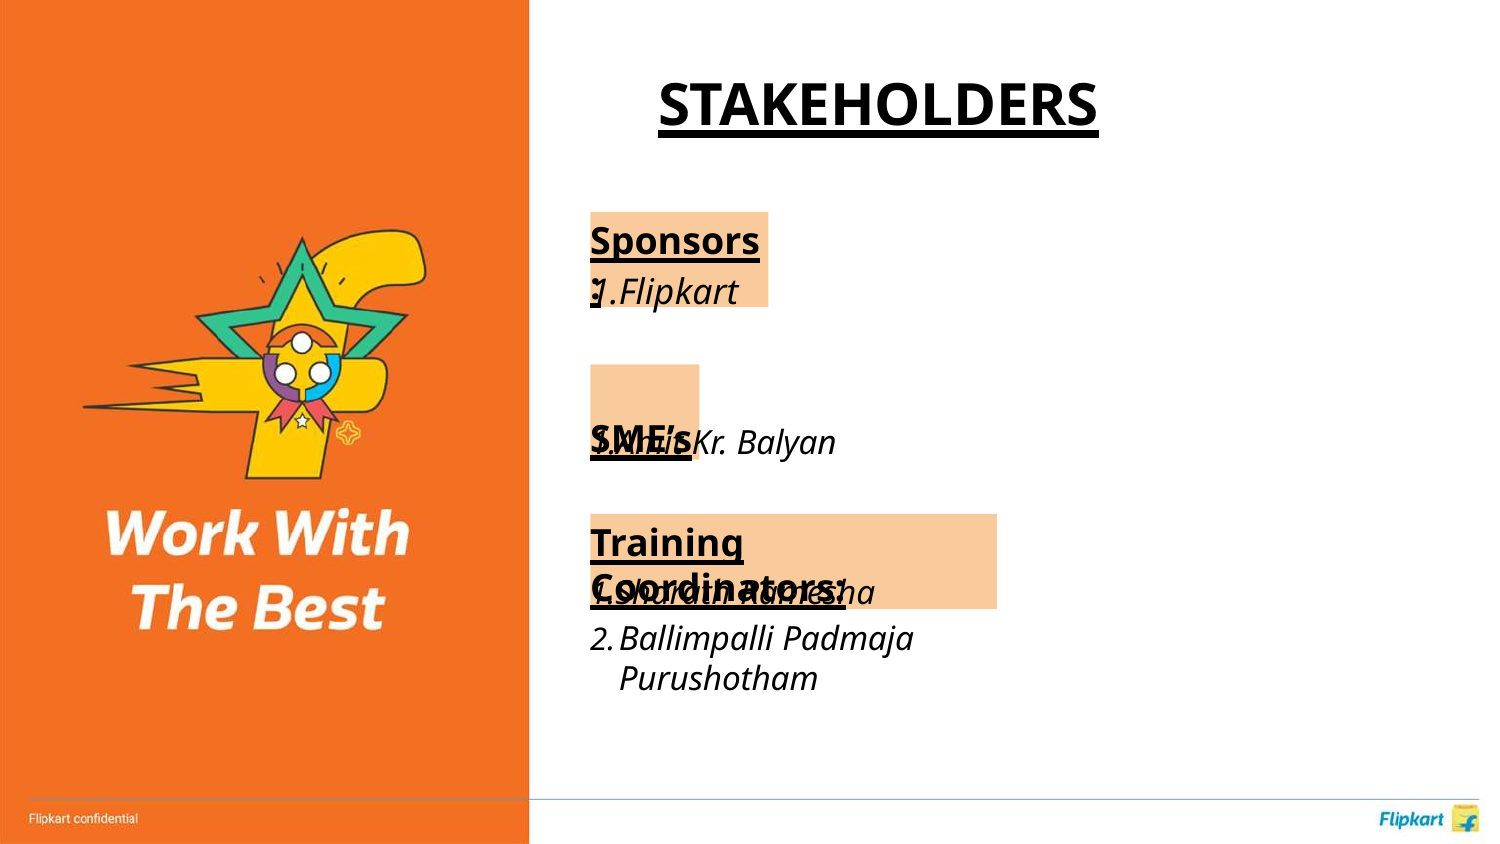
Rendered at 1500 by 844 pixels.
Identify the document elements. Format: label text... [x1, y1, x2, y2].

title STAKEHOLDERS [655, 64, 1135, 208]
text_box [0, 0, 1486, 844]
text_box Training Coordinators: [590, 513, 997, 562]
text_box Sharath Ramesha Ballimpalli Padmaja Purushotham [588, 562, 1122, 697]
text_box Sponsors: [590, 211, 769, 308]
text_box 1.Flipkart [588, 266, 749, 312]
text_box SME’s [590, 364, 700, 419]
text_box 1.Amit Kr. Balyan [588, 419, 855, 462]
